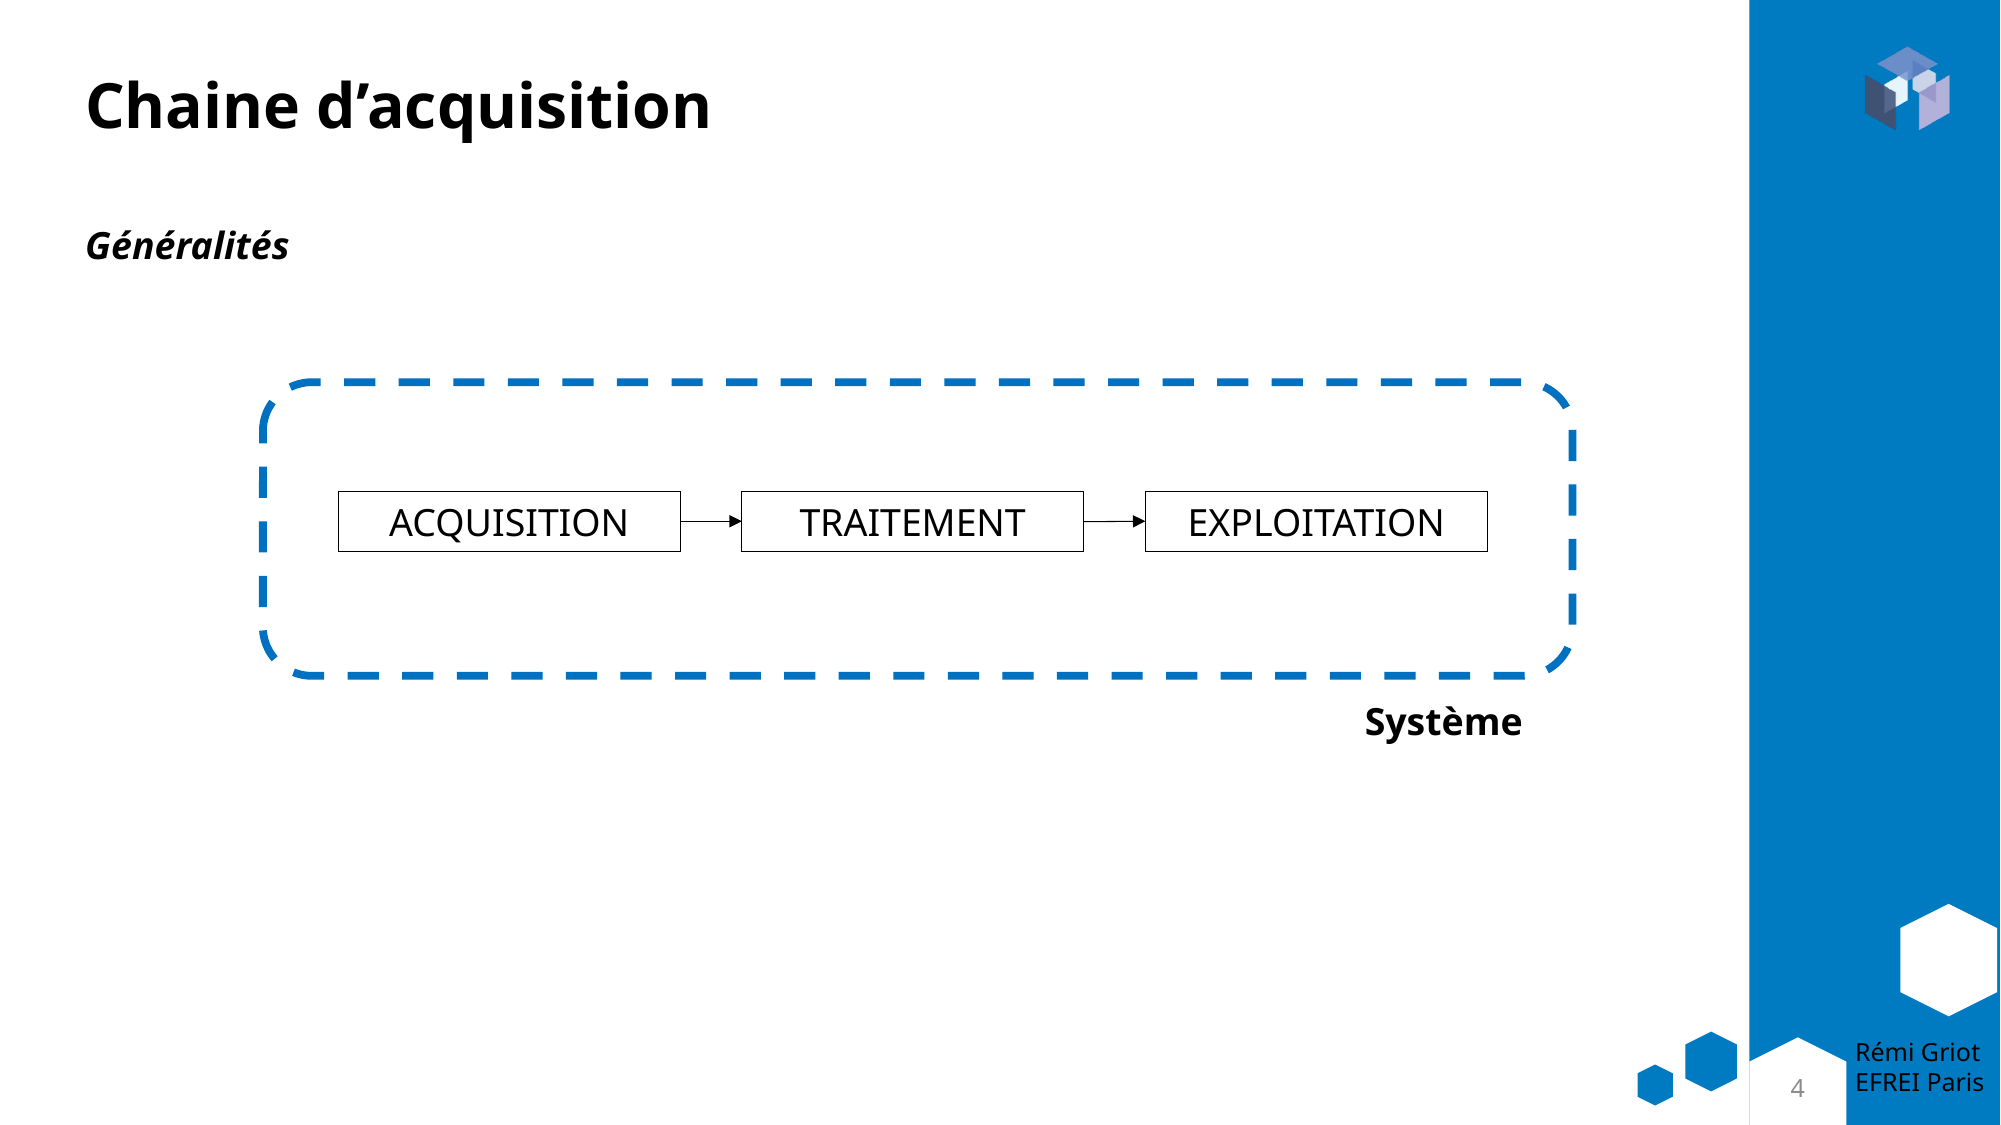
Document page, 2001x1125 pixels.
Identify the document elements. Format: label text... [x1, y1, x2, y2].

text_box 4 [1749, 1059, 1847, 1120]
picture [1858, 41, 1956, 135]
title Chaine d’acquisition [70, 0, 1693, 218]
list Généralités [70, 220, 1387, 281]
text_box Système [1350, 690, 1550, 750]
text_box [261, 381, 1574, 677]
